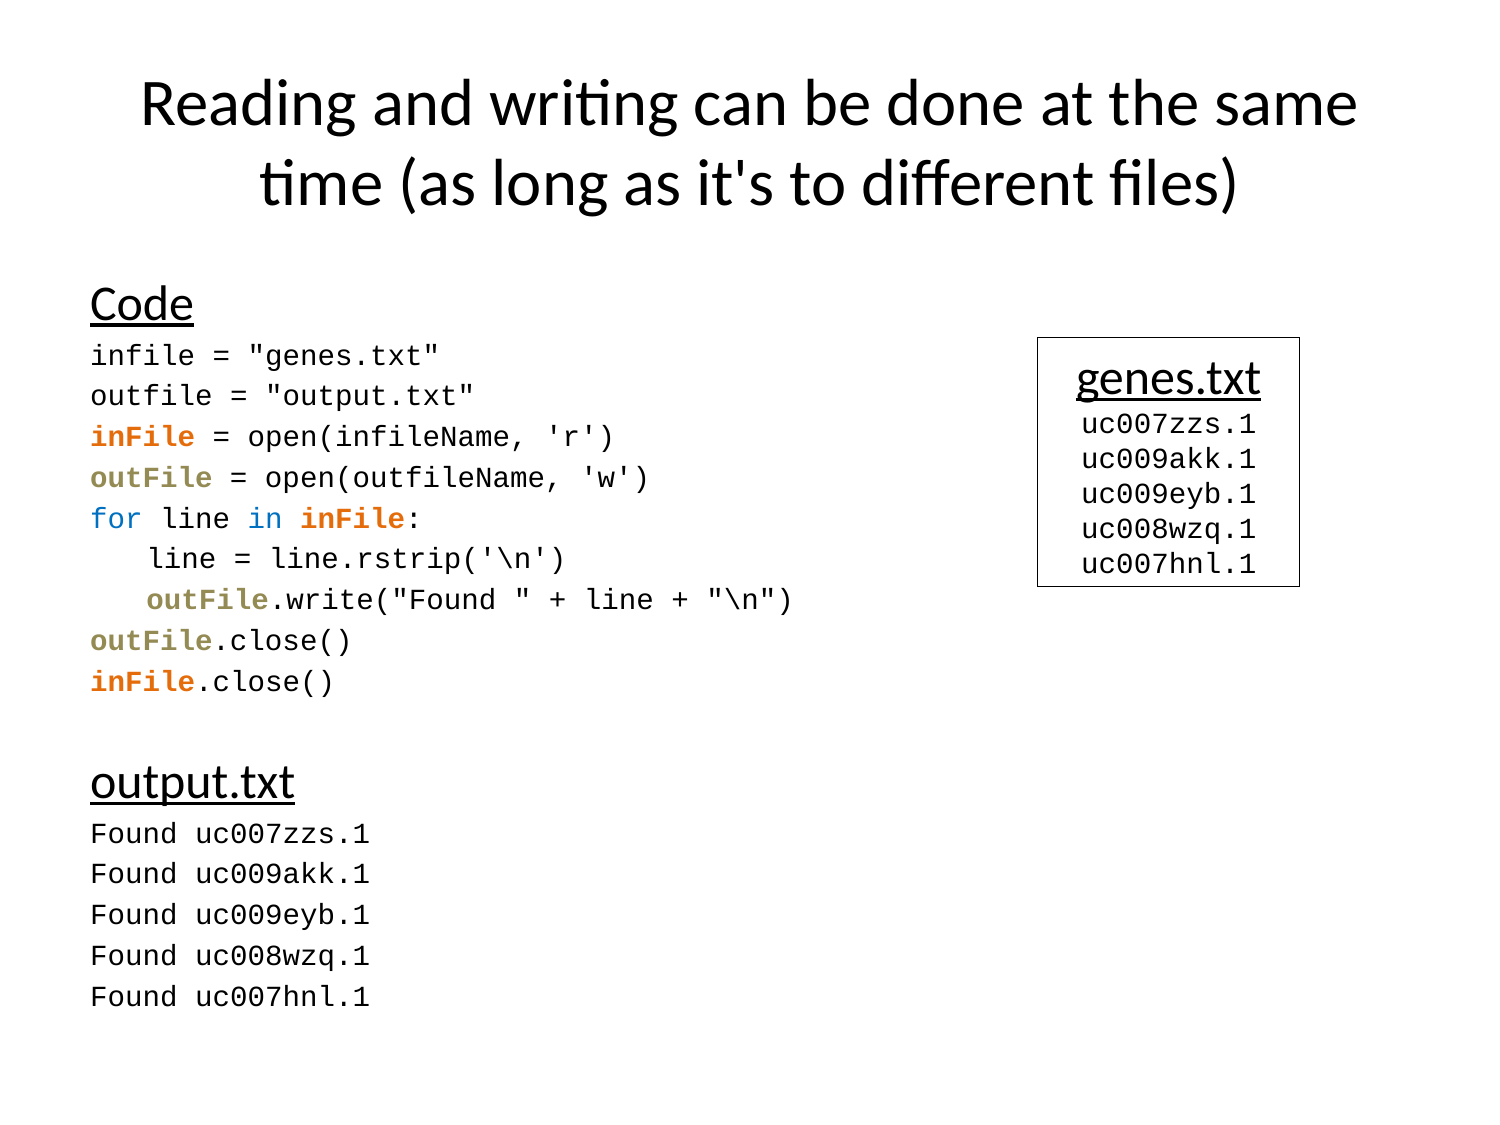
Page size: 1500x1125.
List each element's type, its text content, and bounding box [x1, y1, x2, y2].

list Code infile = "genes.txt" outfile = "output.txt" inFile = open(infileName, 'r') outFile = open(outfileName, 'w') for line in inFile: line = line.rstrip('\n') outFile.write("Found " + line + "\n") outFile.close() inFile.close() output.txt Found uc007zzs.1 Found uc009akk.1 Found uc009eyb.1 Found uc008wzq.1 Found uc007hnl.1 [75, 262, 1425, 1005]
title Reading and writing can be done at the same time (as long as it's to different files) [75, 45, 1425, 233]
text_box genes.txt uc007zzs.1 uc009akk.1 uc009eyb.1 uc008wzq.1 uc007hnl.1 [1037, 337, 1300, 587]
